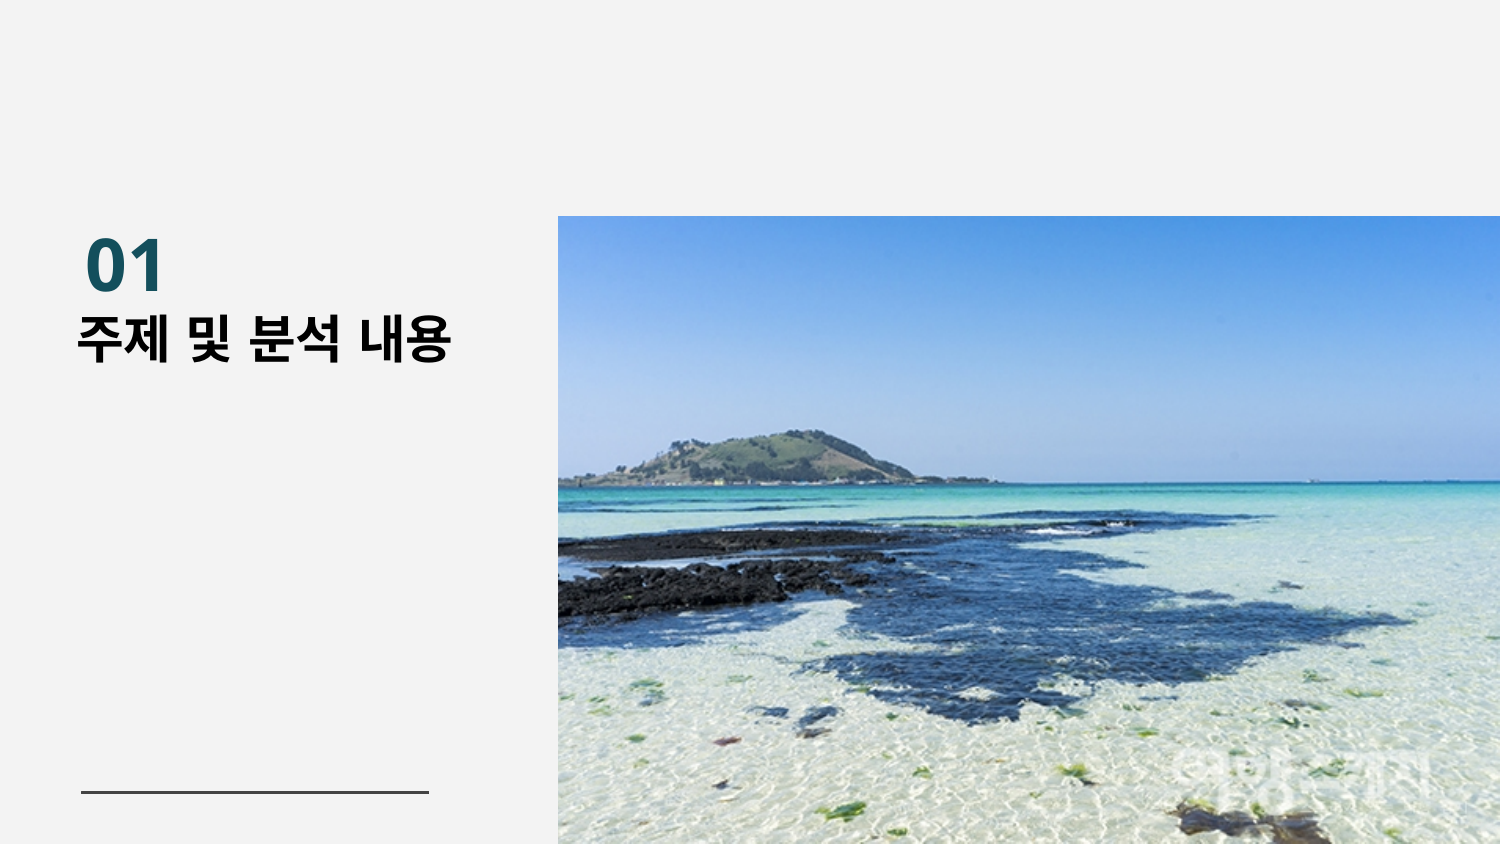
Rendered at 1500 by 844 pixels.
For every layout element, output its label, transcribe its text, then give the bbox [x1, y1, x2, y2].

picture [558, 215, 1500, 844]
title 01 [70, 194, 457, 330]
title 주제 및 분석 내용 [61, 291, 545, 386]
